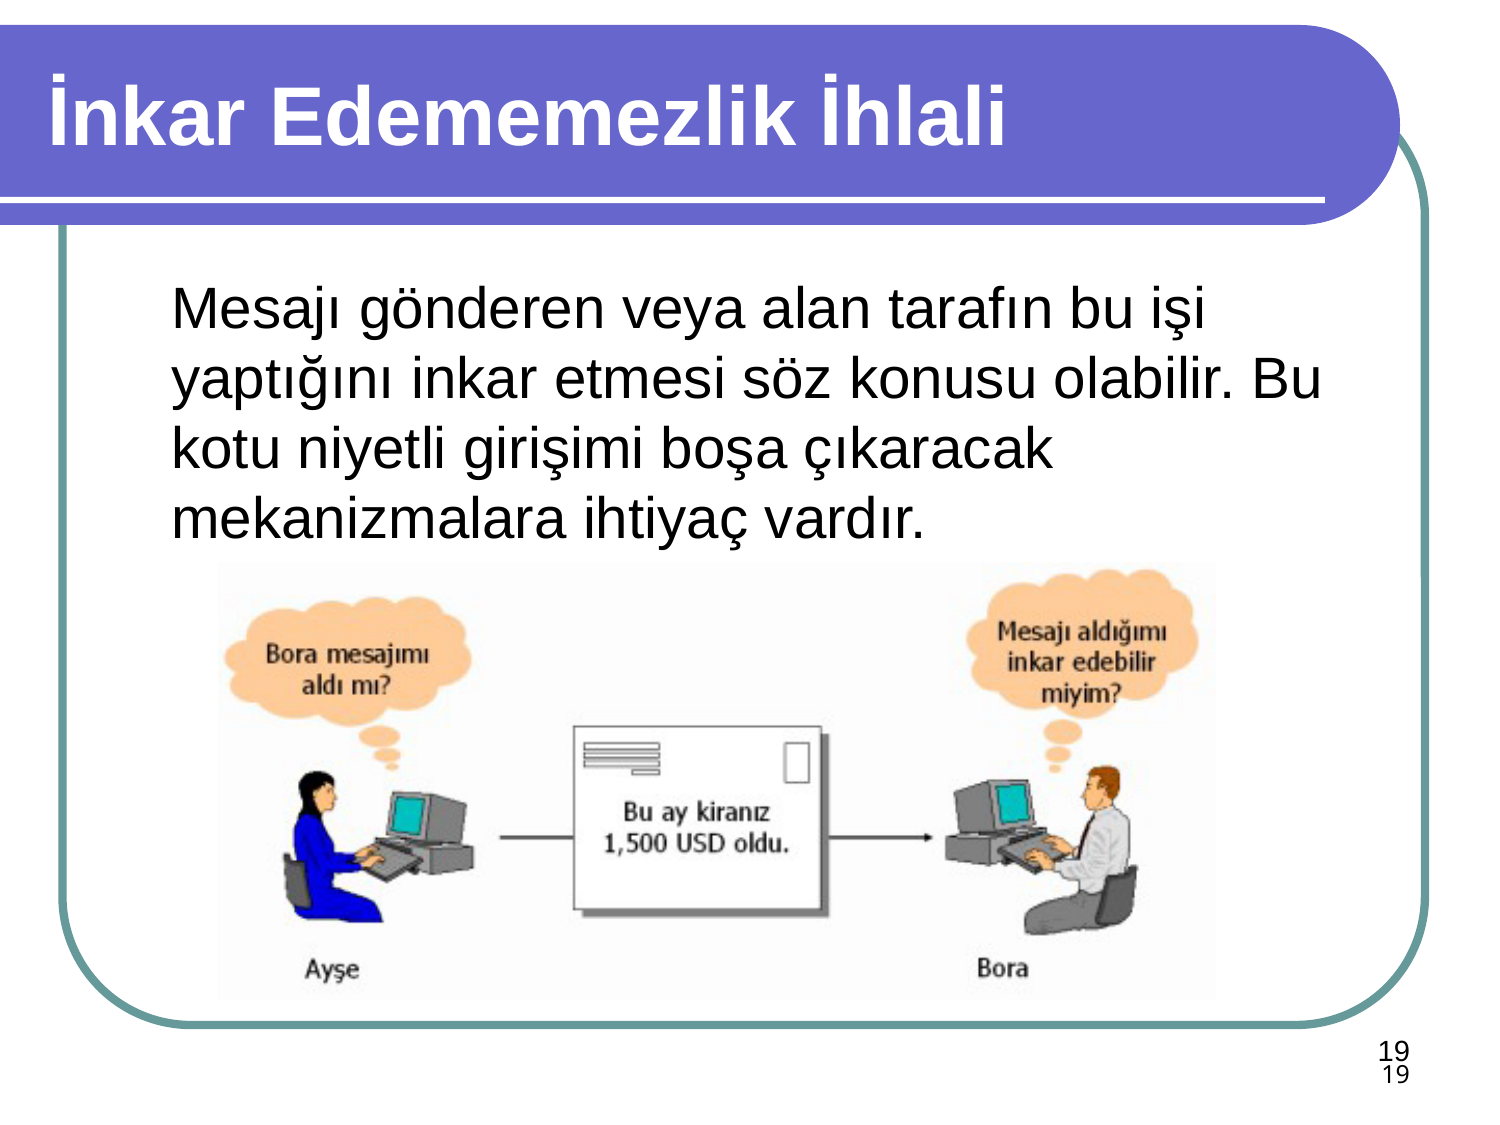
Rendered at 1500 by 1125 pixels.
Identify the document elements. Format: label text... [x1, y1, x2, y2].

title İnkar Edememezlik İhlali [32, 37, 1347, 188]
text_box 19 [1074, 1024, 1425, 1103]
list Mesajı gönderen veya alan tarafın bu işi yaptığını inkar etmesi söz konusu olabilir. Bu kotu niyetli girişimi boşa çıkaracak mekanizmalara ihtiyaç vardır. [99, 262, 1400, 988]
picture [218, 562, 1217, 1001]
